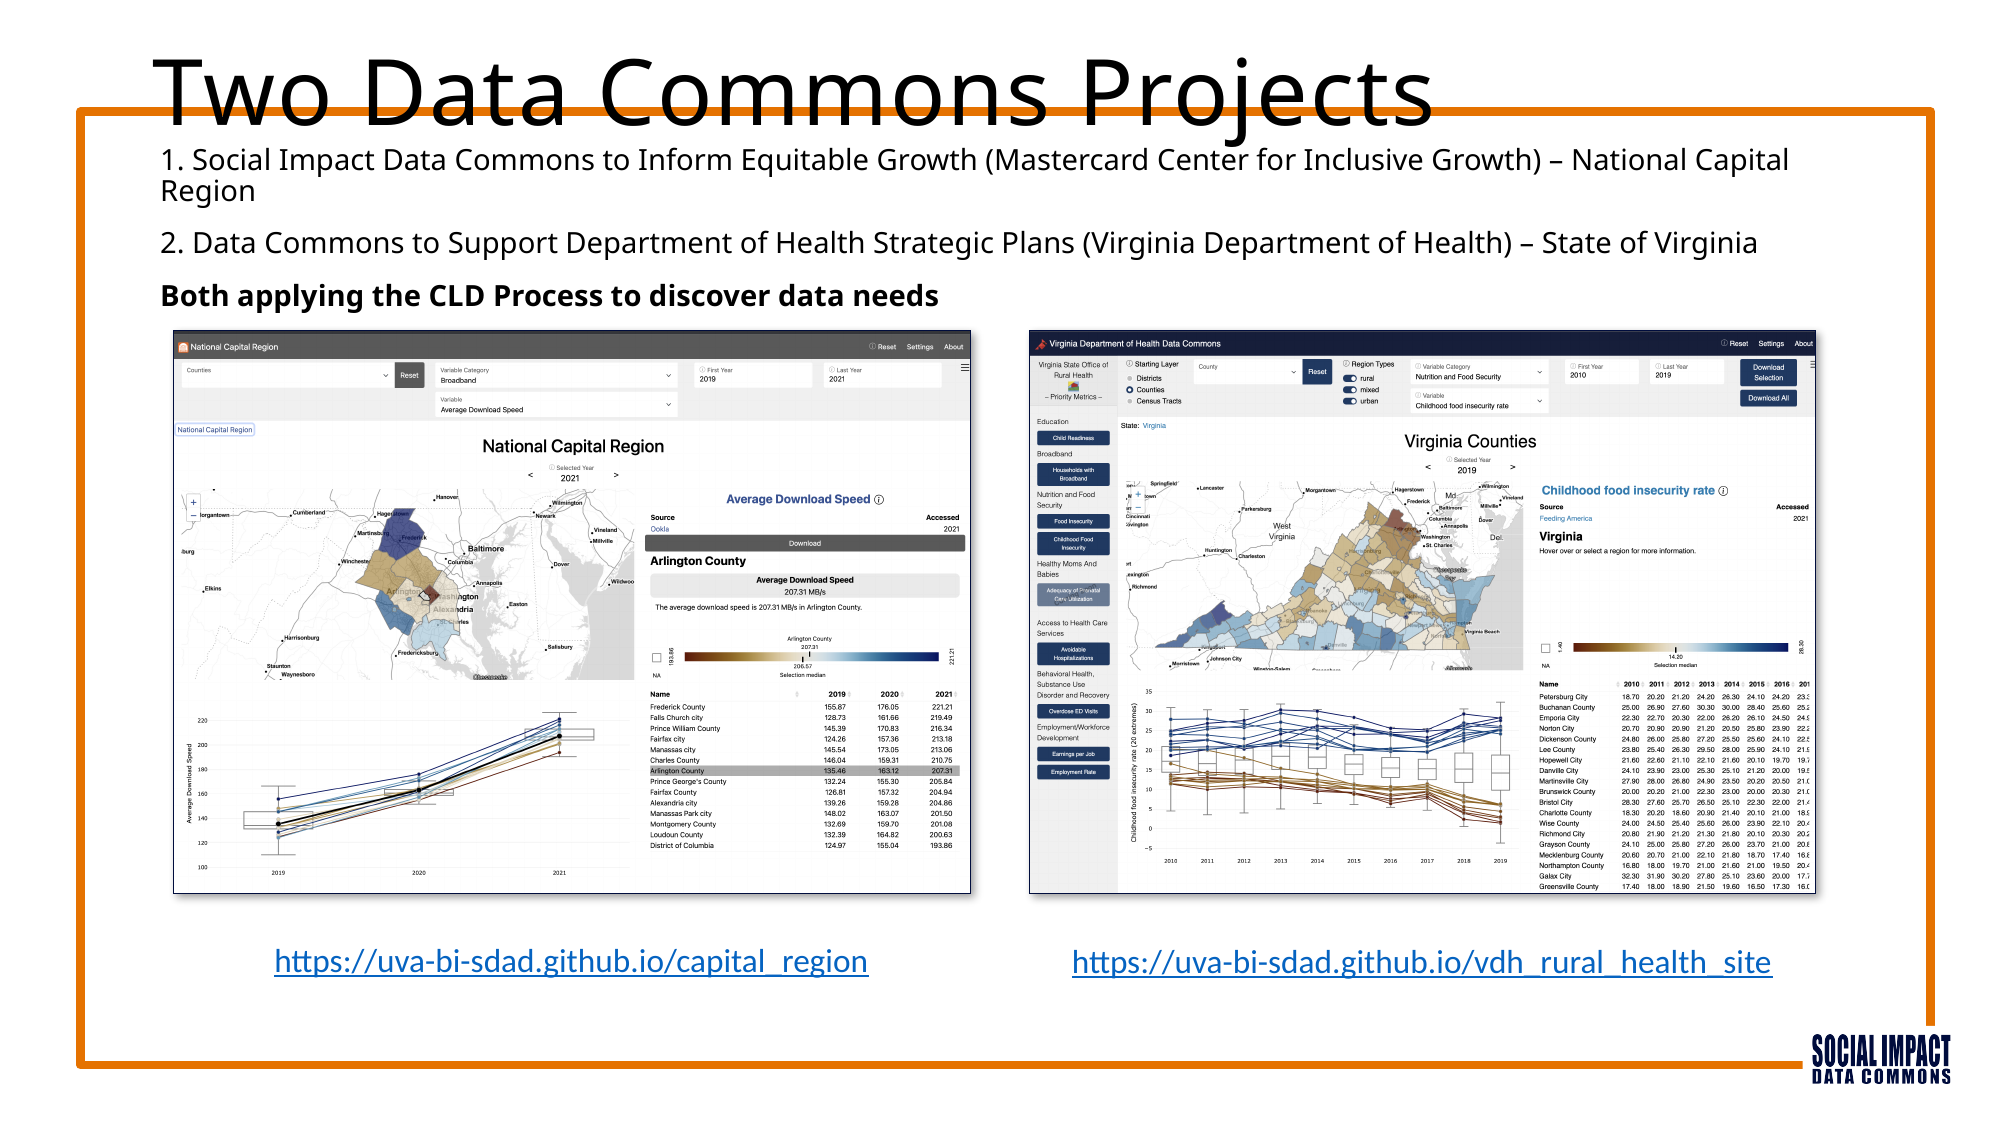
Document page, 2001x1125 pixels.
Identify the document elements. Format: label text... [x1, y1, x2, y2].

text_box https://uva-bi-sdad.github.io/vdh_rural_health_site [1056, 933, 1788, 988]
picture [1029, 330, 1816, 894]
picture [173, 330, 971, 894]
text_box https://uva-bi-sdad.github.io/capital_region [259, 931, 885, 987]
list Two Data Commons Projects [137, 38, 1873, 146]
list 1. Social Impact Data Commons to Inform Equitable Growth (Mastercard Center for Inclusive Growth) – National Capital Region 2. Data Commons to Support Department of Health Strategic Plans (Virginia Department of Health) – State of Virginia Both applying the CLD Process to discover data needs [145, 137, 1881, 308]
picture [1812, 1034, 1951, 1084]
